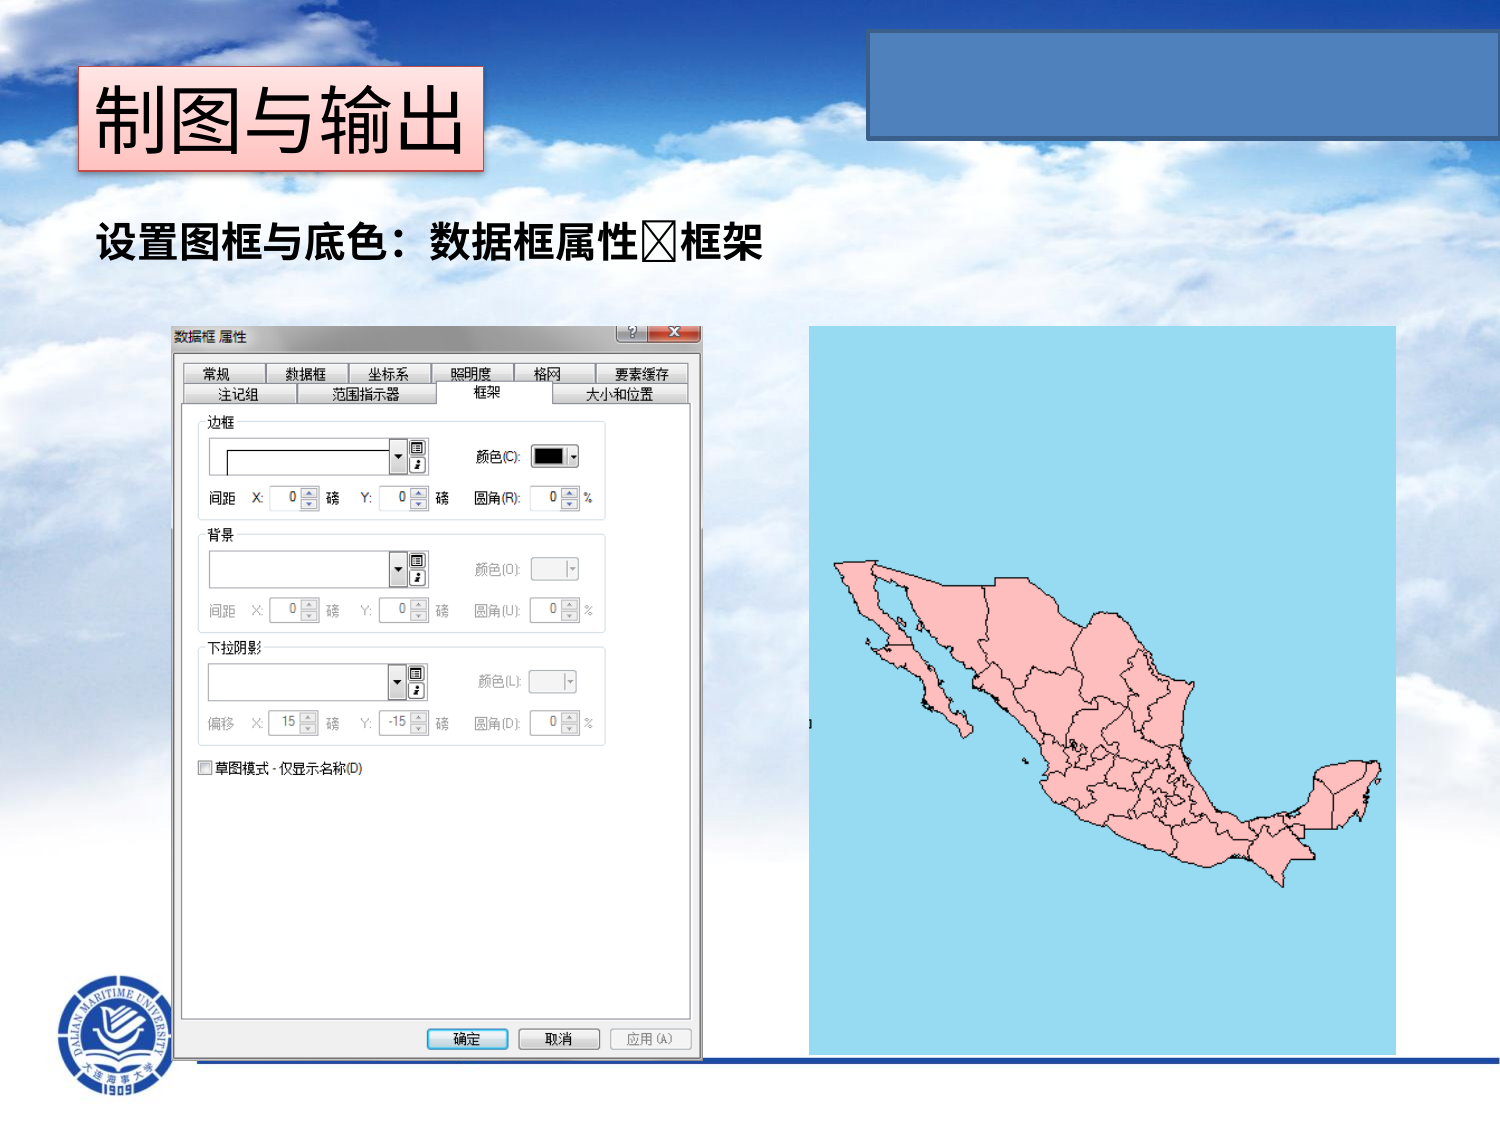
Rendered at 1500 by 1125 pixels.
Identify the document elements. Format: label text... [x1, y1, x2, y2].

text_box 设置图框与底色：数据框属性框架 [81, 208, 779, 273]
picture [0, 0, 1500, 1125]
text_box 制图与输出 [78, 66, 484, 172]
